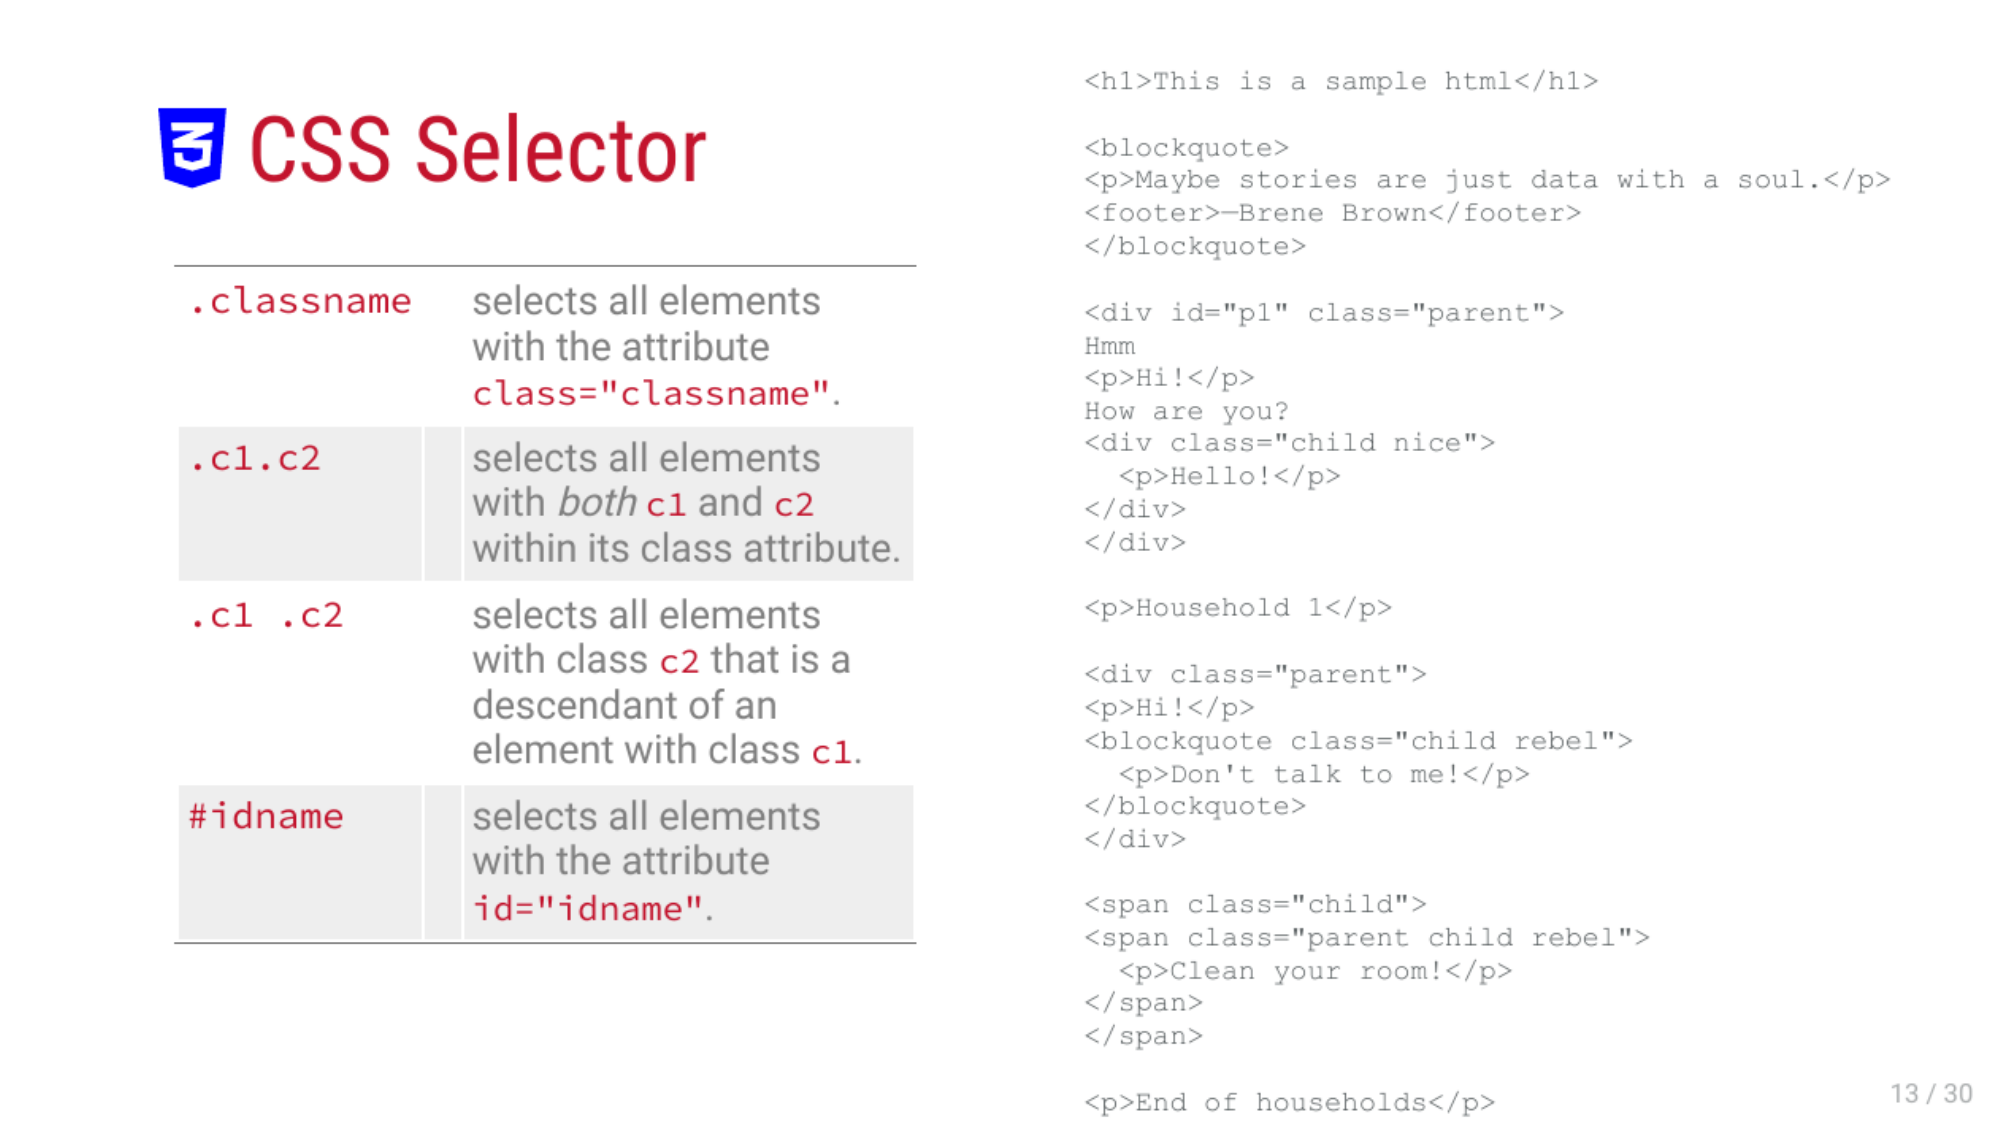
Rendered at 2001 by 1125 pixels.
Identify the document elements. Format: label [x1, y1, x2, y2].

list [0, 0, 2000, 1125]
